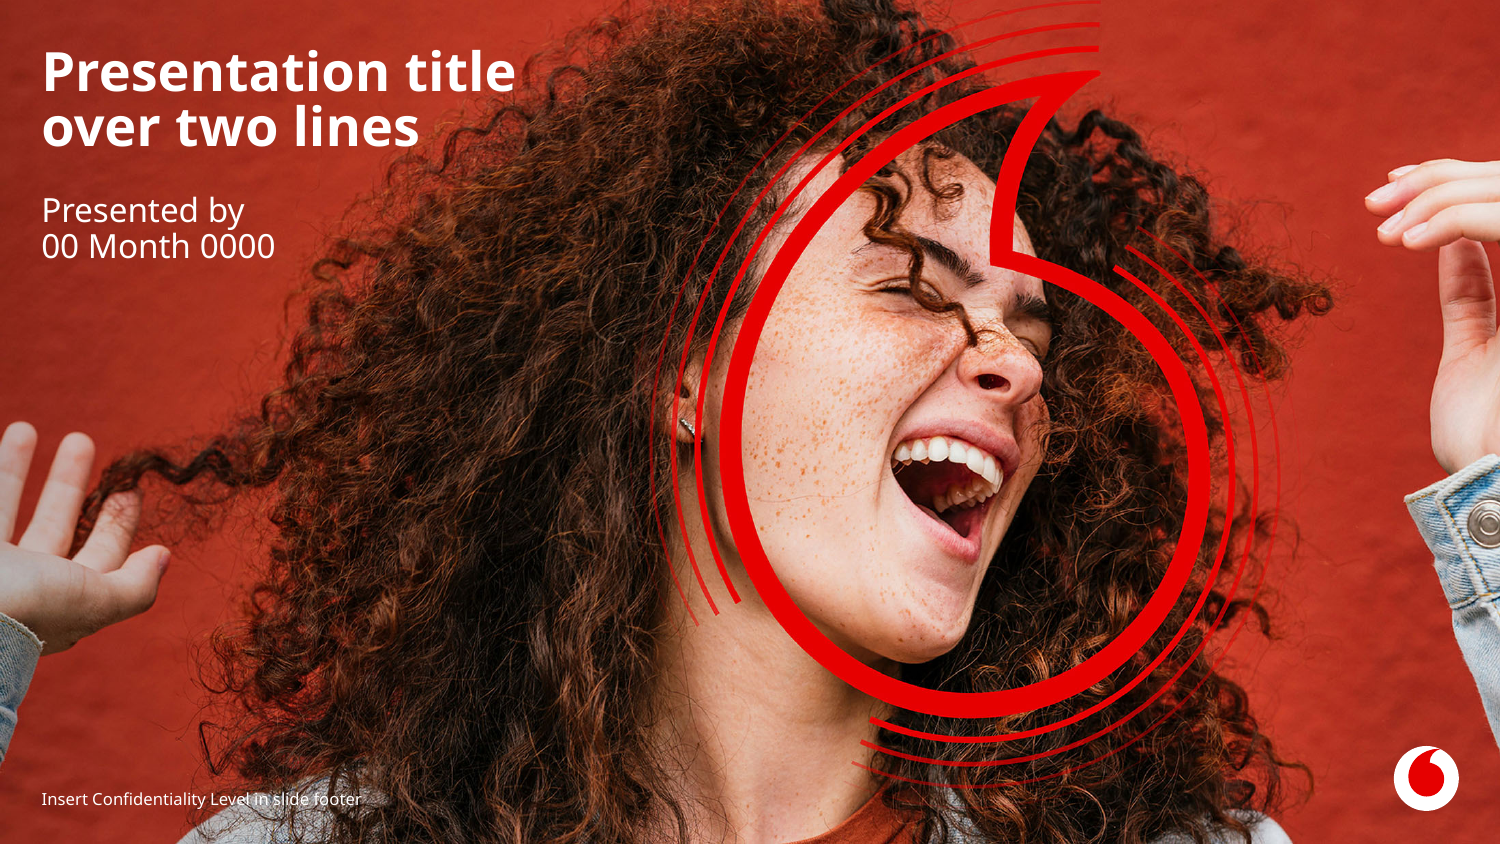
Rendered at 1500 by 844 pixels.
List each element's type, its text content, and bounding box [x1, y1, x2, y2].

title Presentation title over two lines [41, 46, 706, 166]
footer Insert Confidentiality Level in slide footer [41, 772, 385, 813]
picture [0, 0, 1500, 844]
subtitle Presented by 00 Month 0000 [41, 194, 384, 307]
